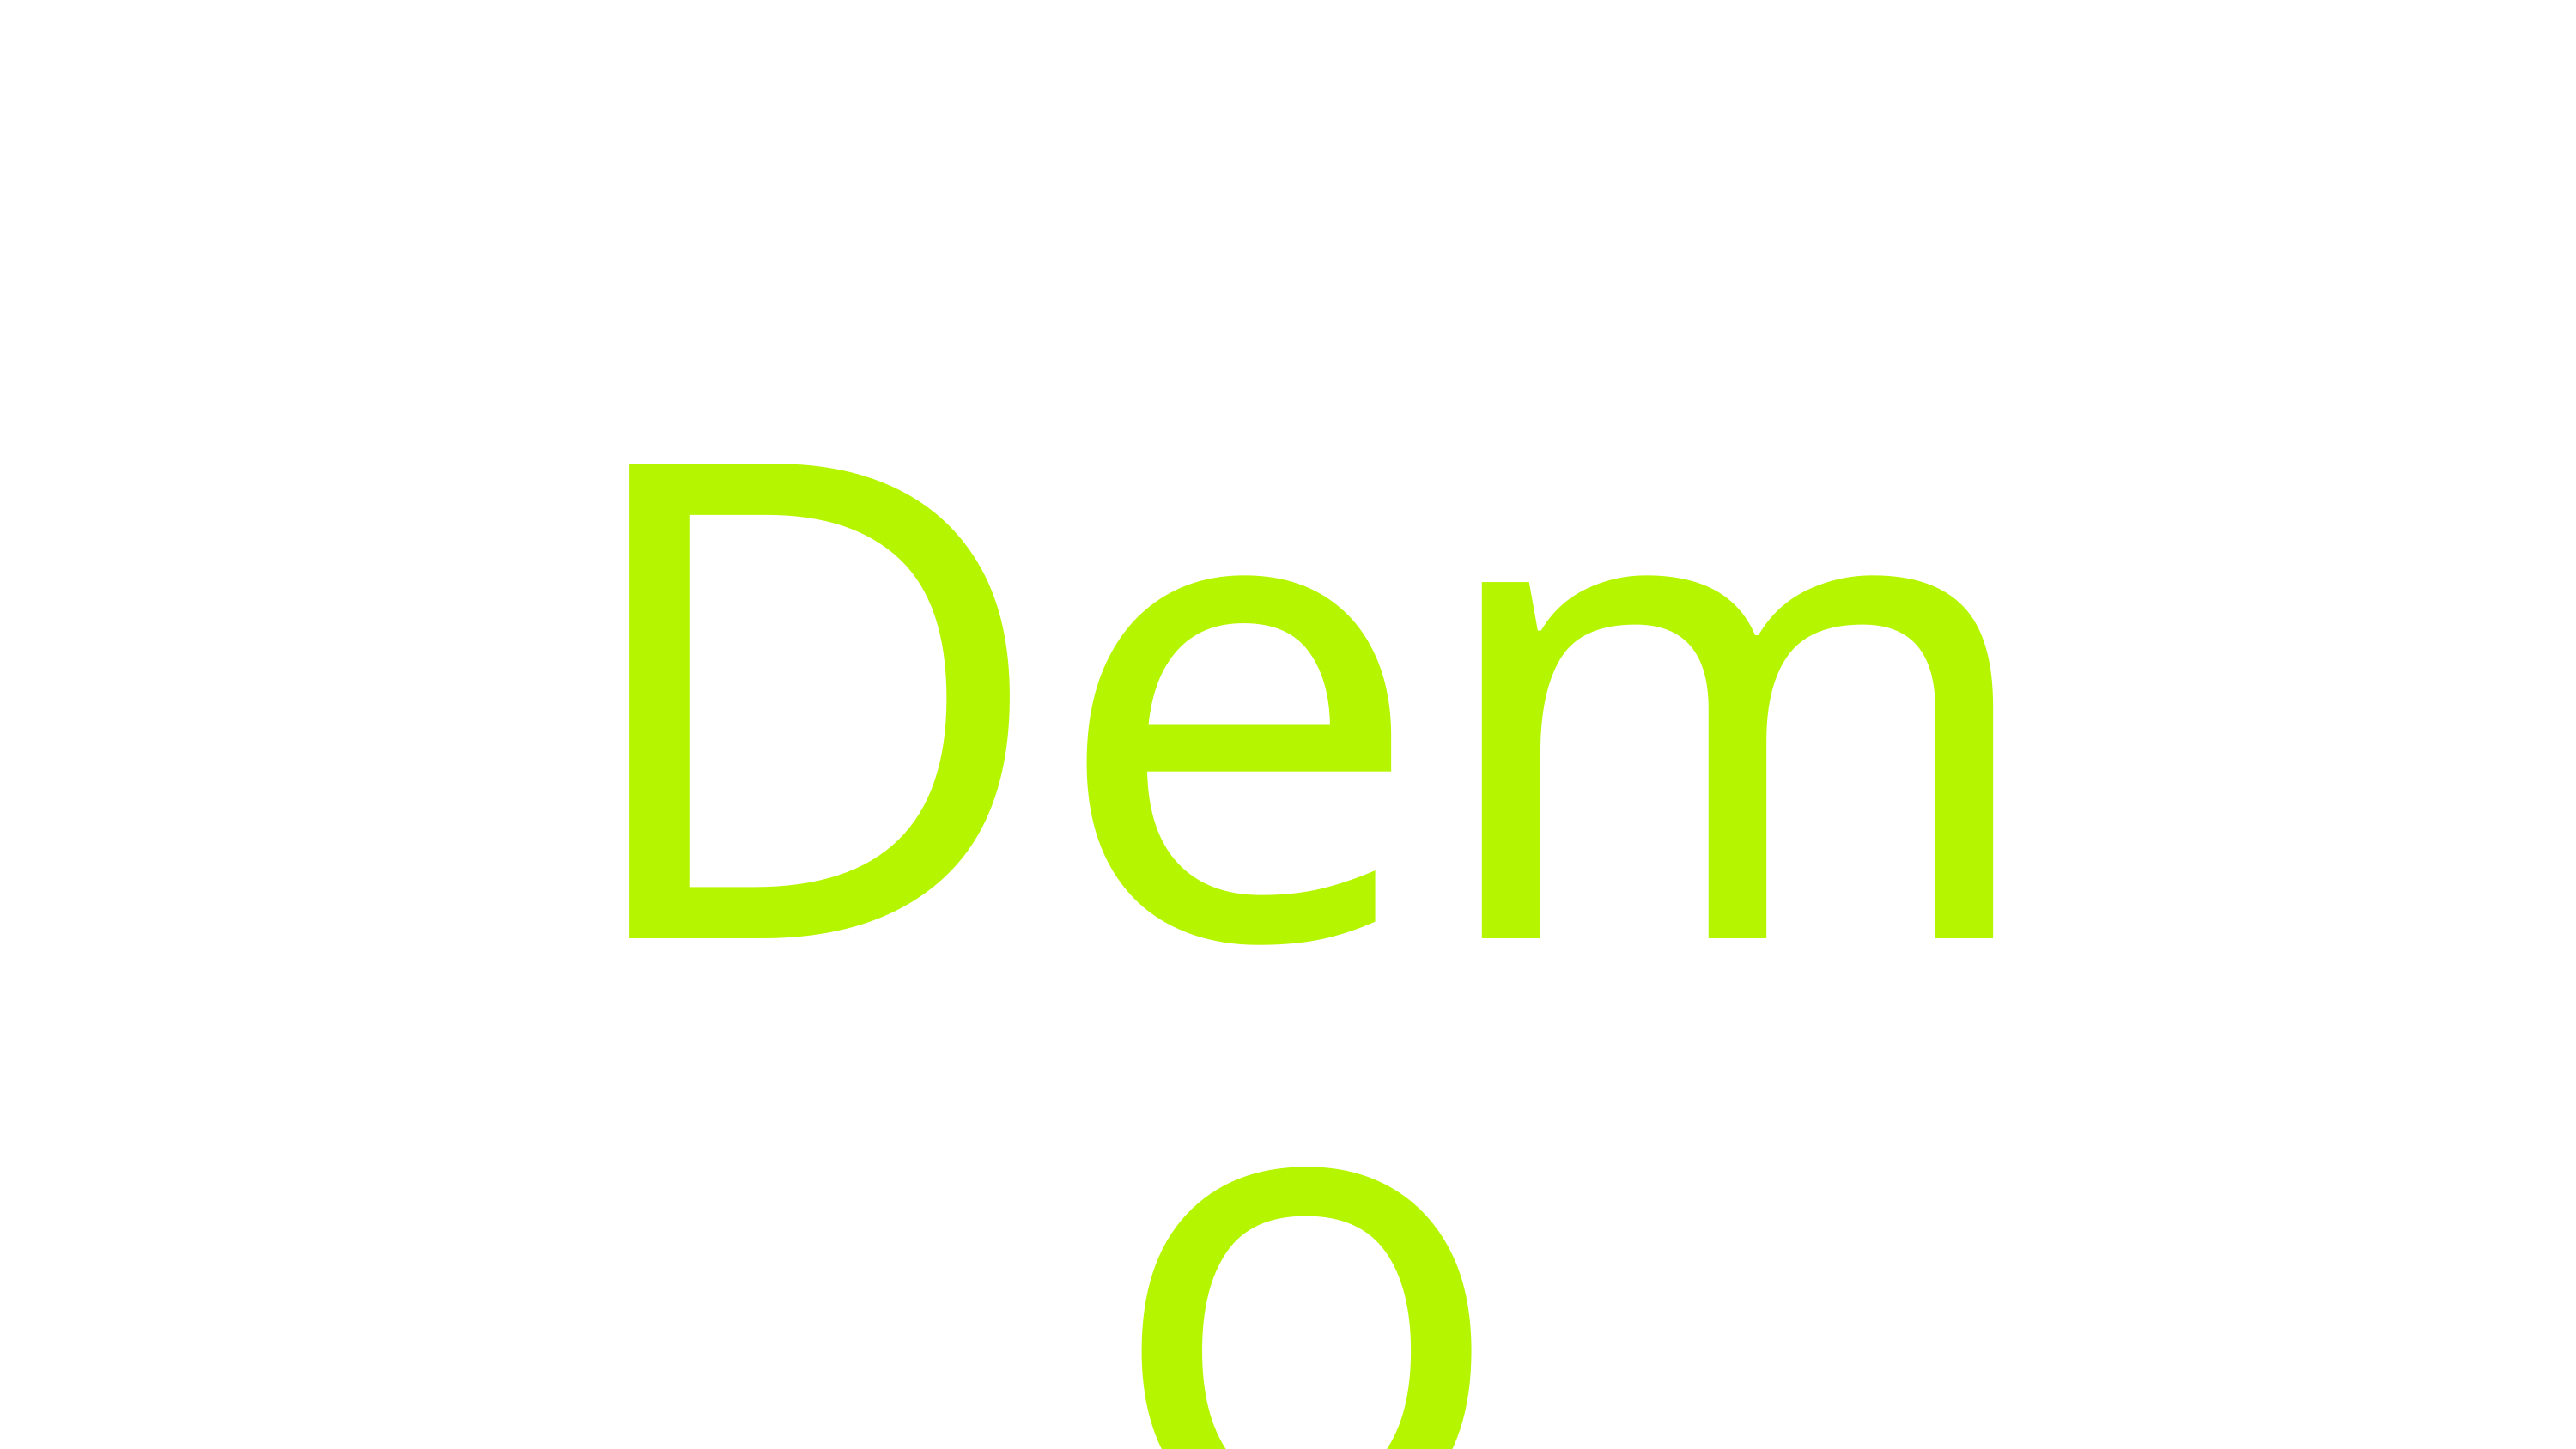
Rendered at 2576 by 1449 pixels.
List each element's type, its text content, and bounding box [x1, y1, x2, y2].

text_box Demo [385, 479, 2227, 1449]
